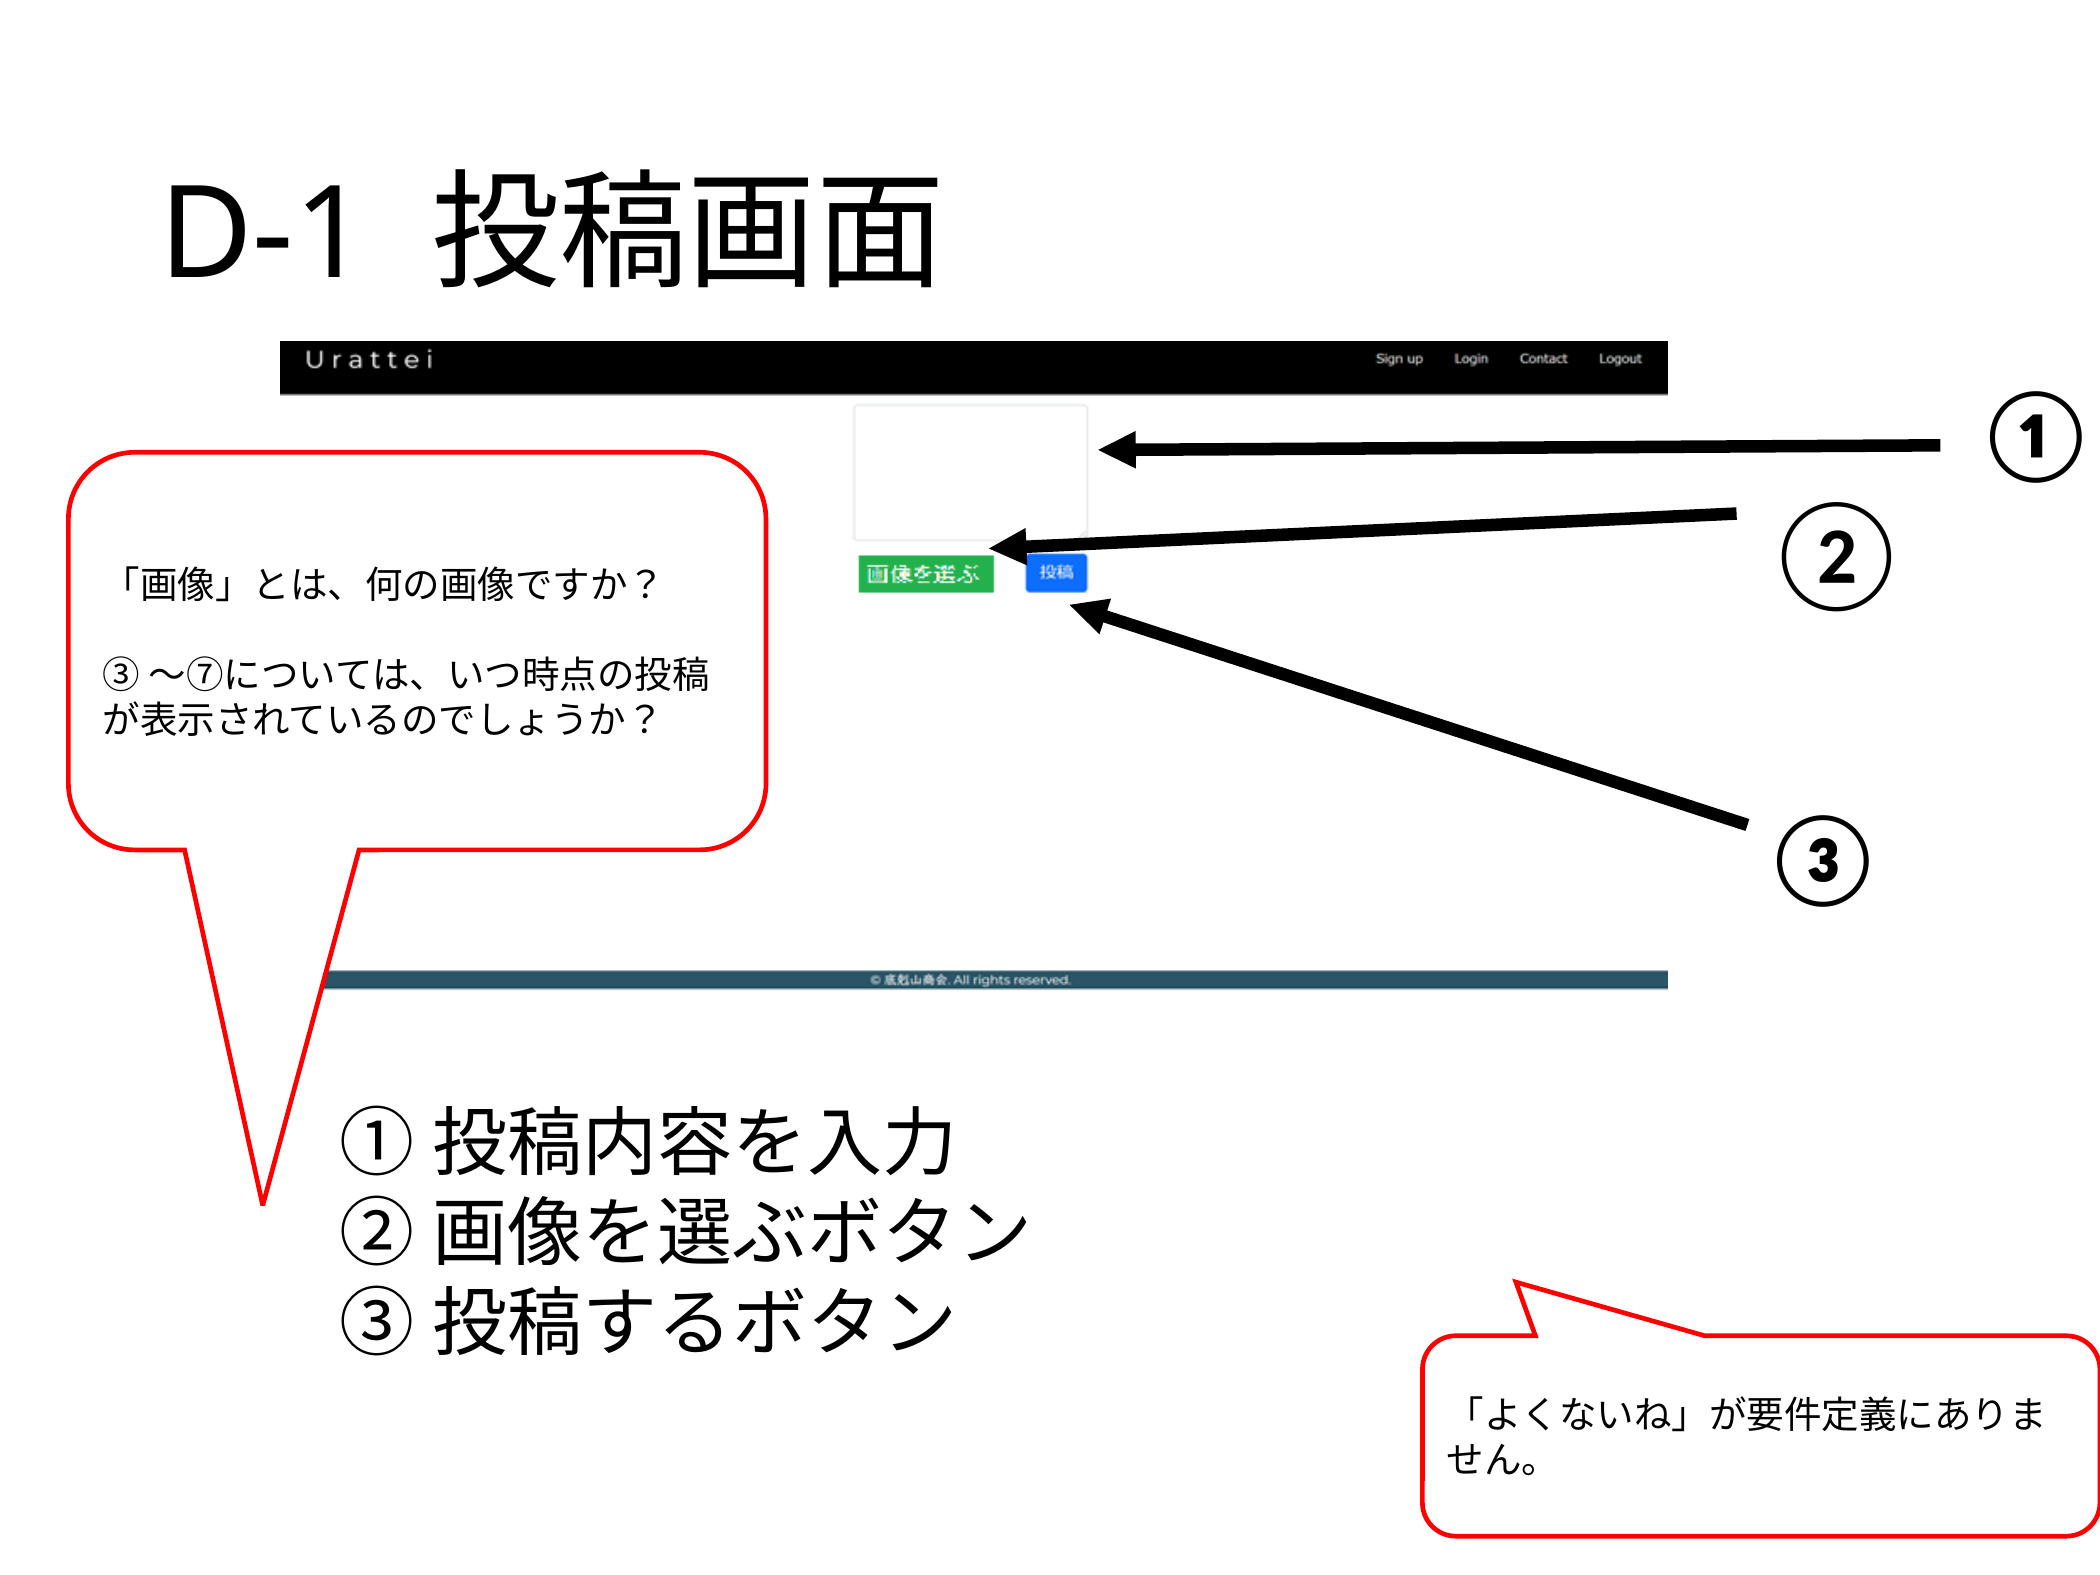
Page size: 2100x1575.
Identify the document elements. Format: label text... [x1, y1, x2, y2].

text_box ①投稿内容を入力 ②画像を選ぶボタン ③投稿するボタン [325, 1087, 2100, 1373]
text_box 「画像」とは、何の画像ですか？ ③〜⑦については、いつ時点の投稿が表示されているのでしょうか？ [67, 451, 299, 1206]
title D-1 投稿画面 [144, 83, 1956, 389]
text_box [1069, 604, 1748, 825]
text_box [988, 513, 1737, 549]
text_box ① [1960, 366, 2100, 537]
text_box 「よくないね」が要件定義にありません。 [1421, 1280, 2100, 1538]
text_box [1098, 445, 1941, 450]
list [280, 341, 1668, 1079]
text_box ② [1747, 472, 1921, 623]
text_box ③ [1747, 790, 1921, 915]
